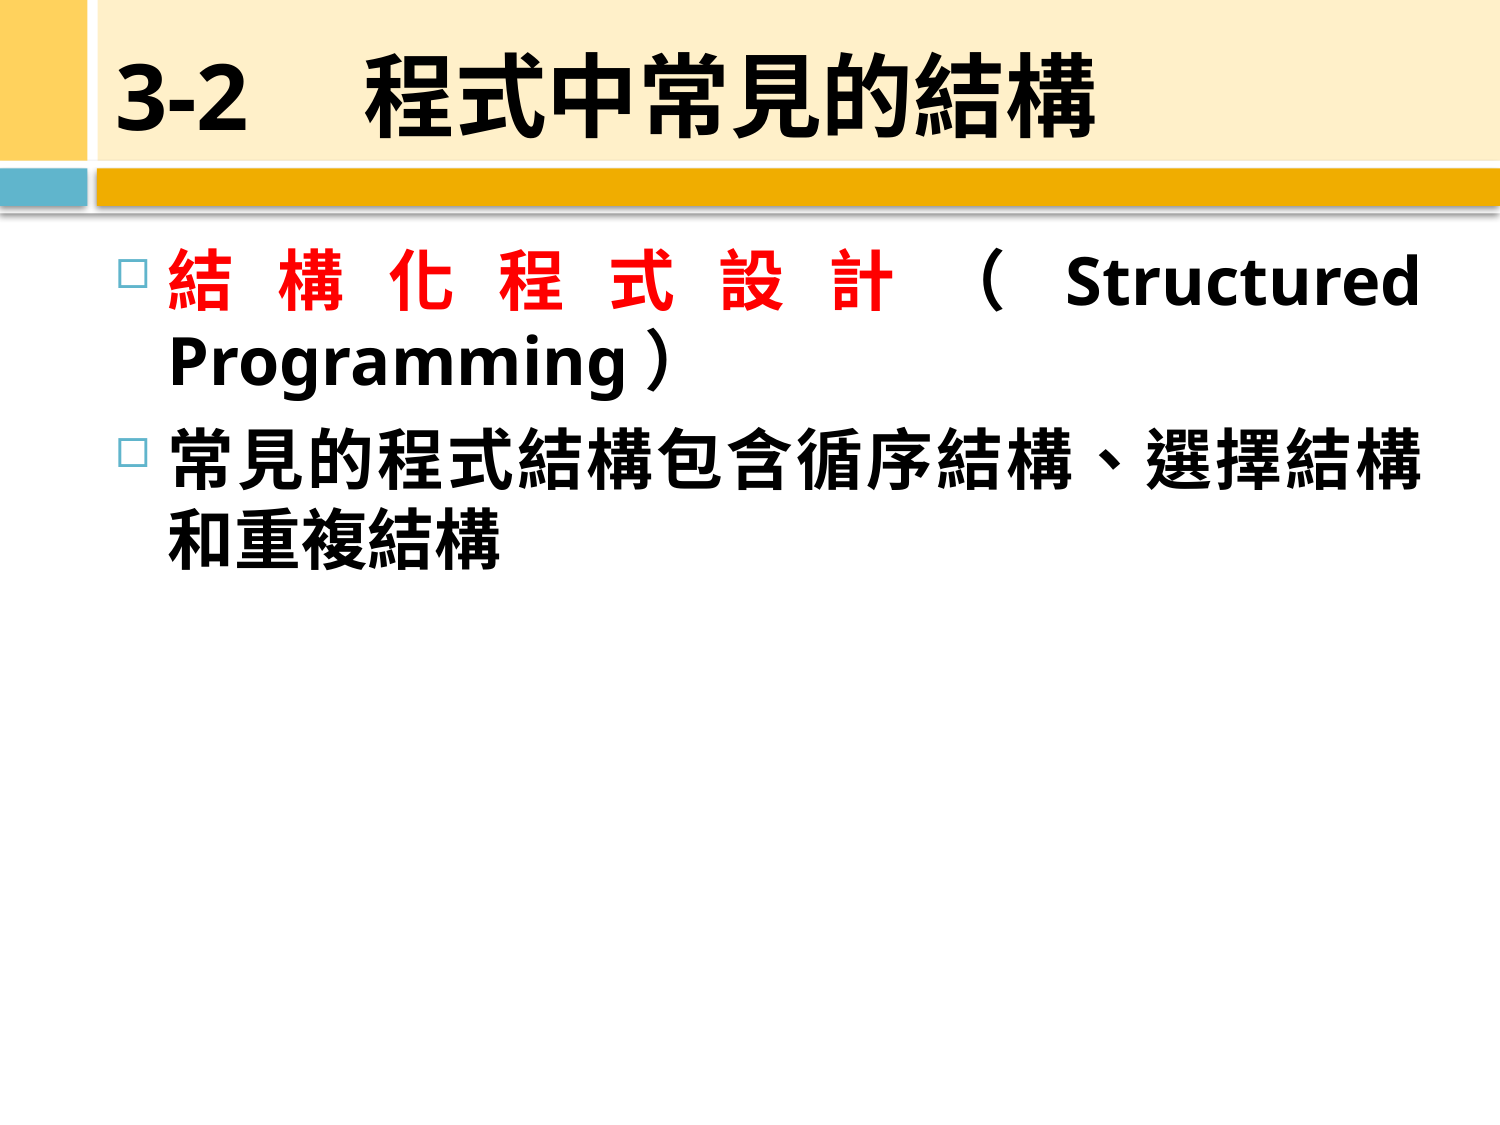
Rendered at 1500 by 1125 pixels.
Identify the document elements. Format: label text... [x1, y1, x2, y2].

title 3-2 程式中常見的結構 [100, 26, 1438, 161]
list 結構化程式設計（Structured Programming） 常見的程式結構包含循序結構、選擇結構和重複結構 [100, 231, 1438, 1024]
